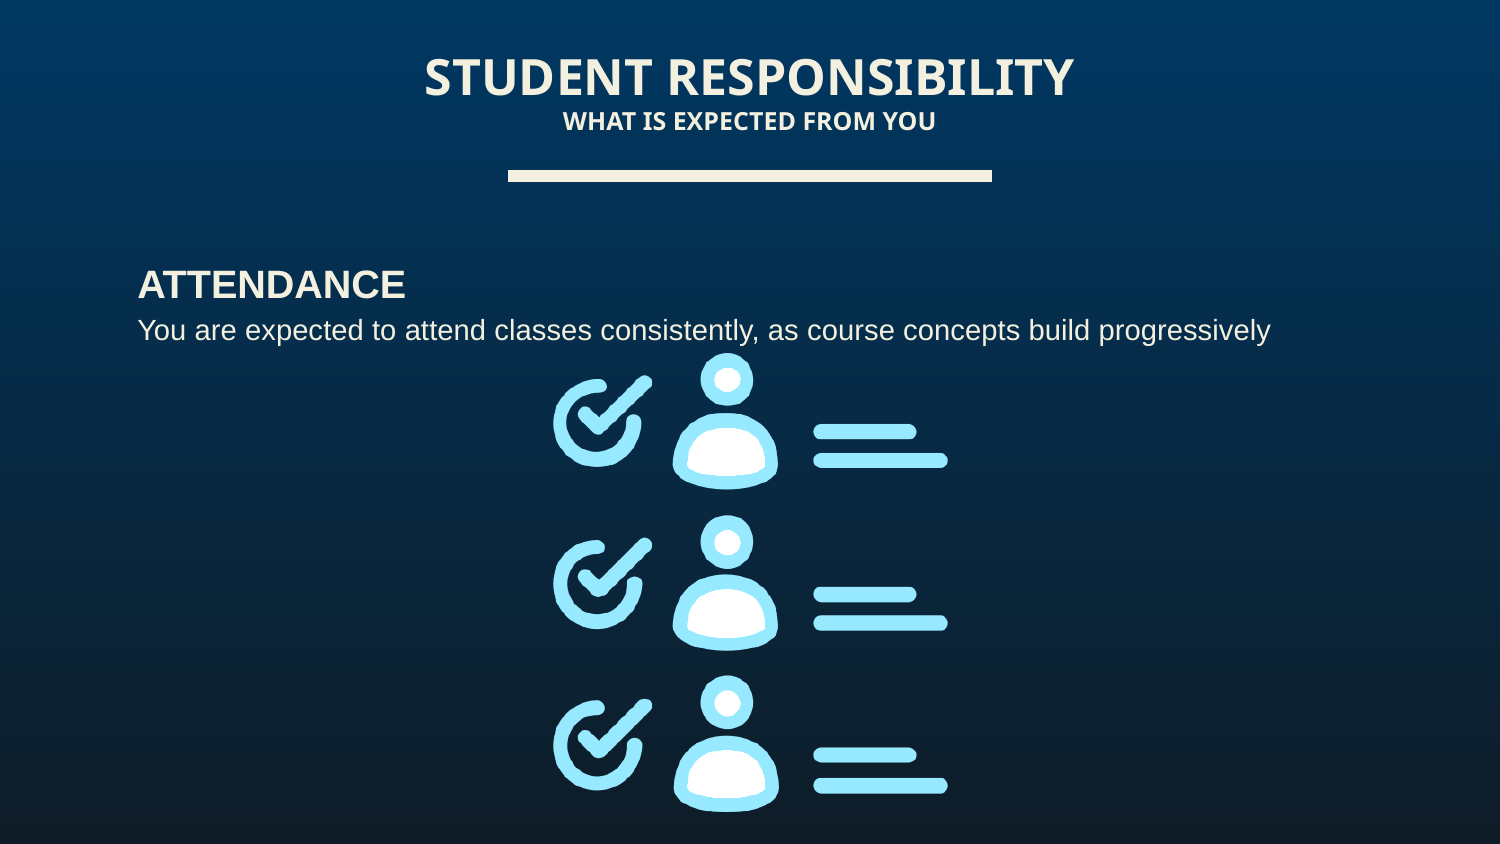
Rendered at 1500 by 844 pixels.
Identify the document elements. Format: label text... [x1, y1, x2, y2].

picture [520, 353, 980, 812]
text_box ATTENDANCE You are expected to attend classes consistently, as course concepts build progressively [137, 251, 1448, 387]
text_box STUDENT RESPONSIBILITY WHAT IS EXPECTED FROM YOU [72, 45, 1428, 238]
